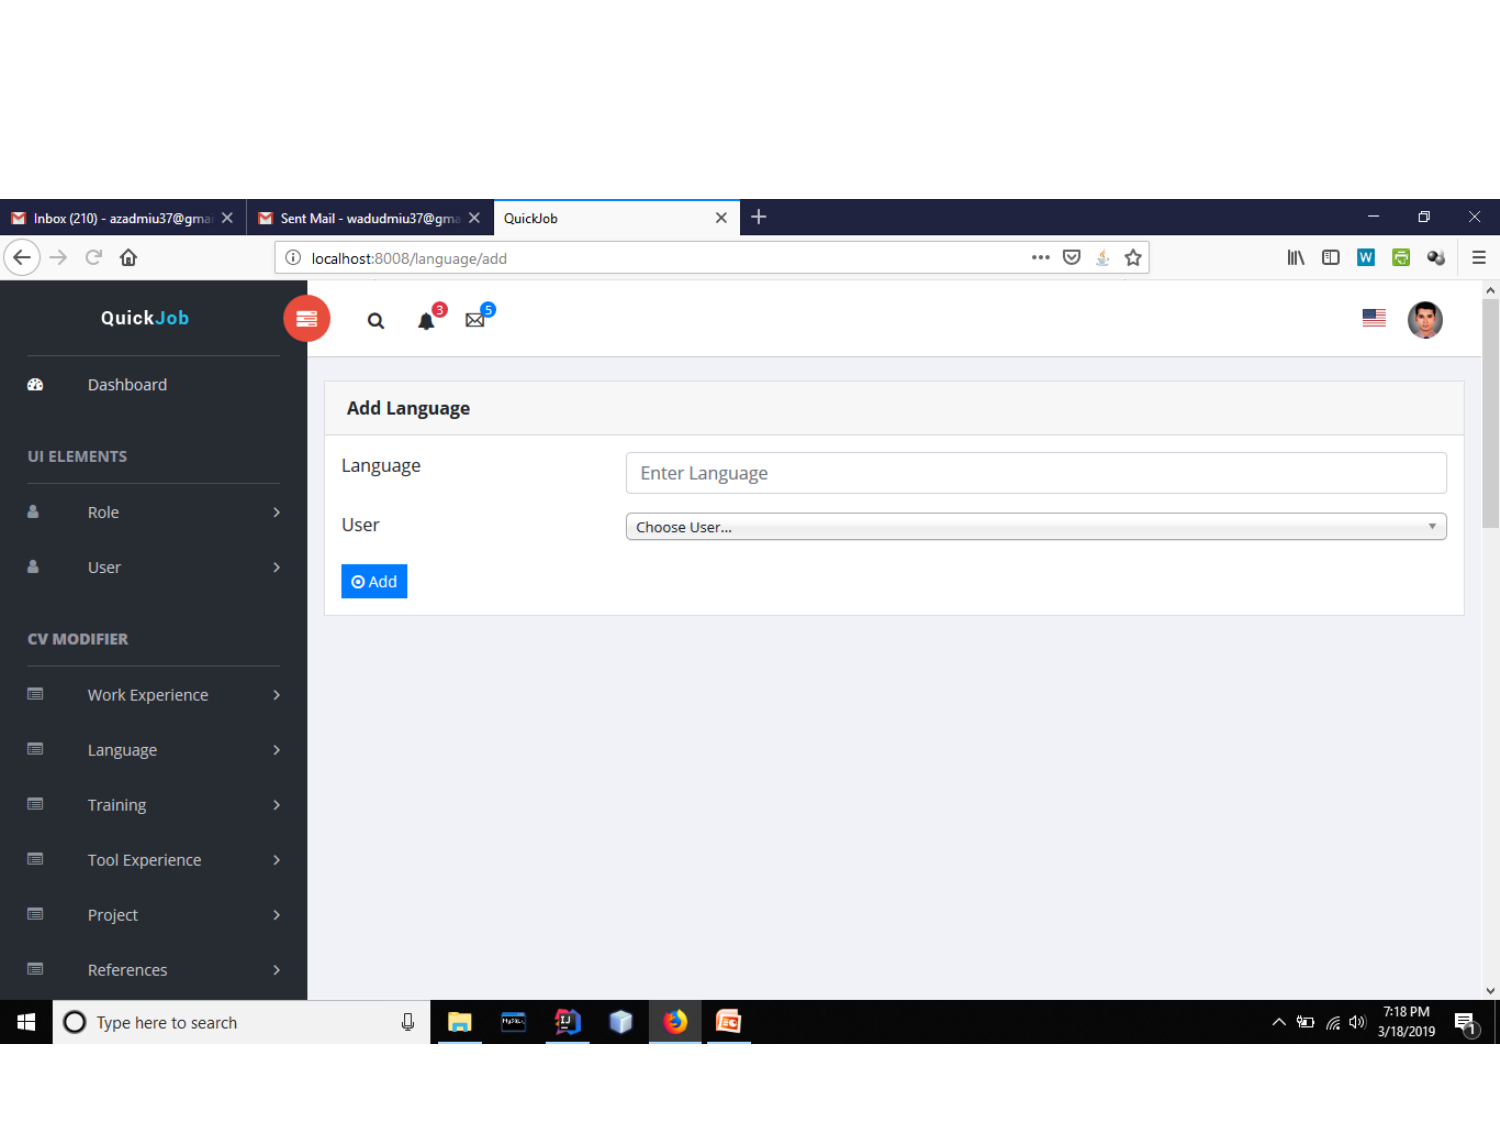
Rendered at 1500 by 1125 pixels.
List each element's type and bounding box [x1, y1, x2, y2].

picture [0, 199, 1500, 1044]
